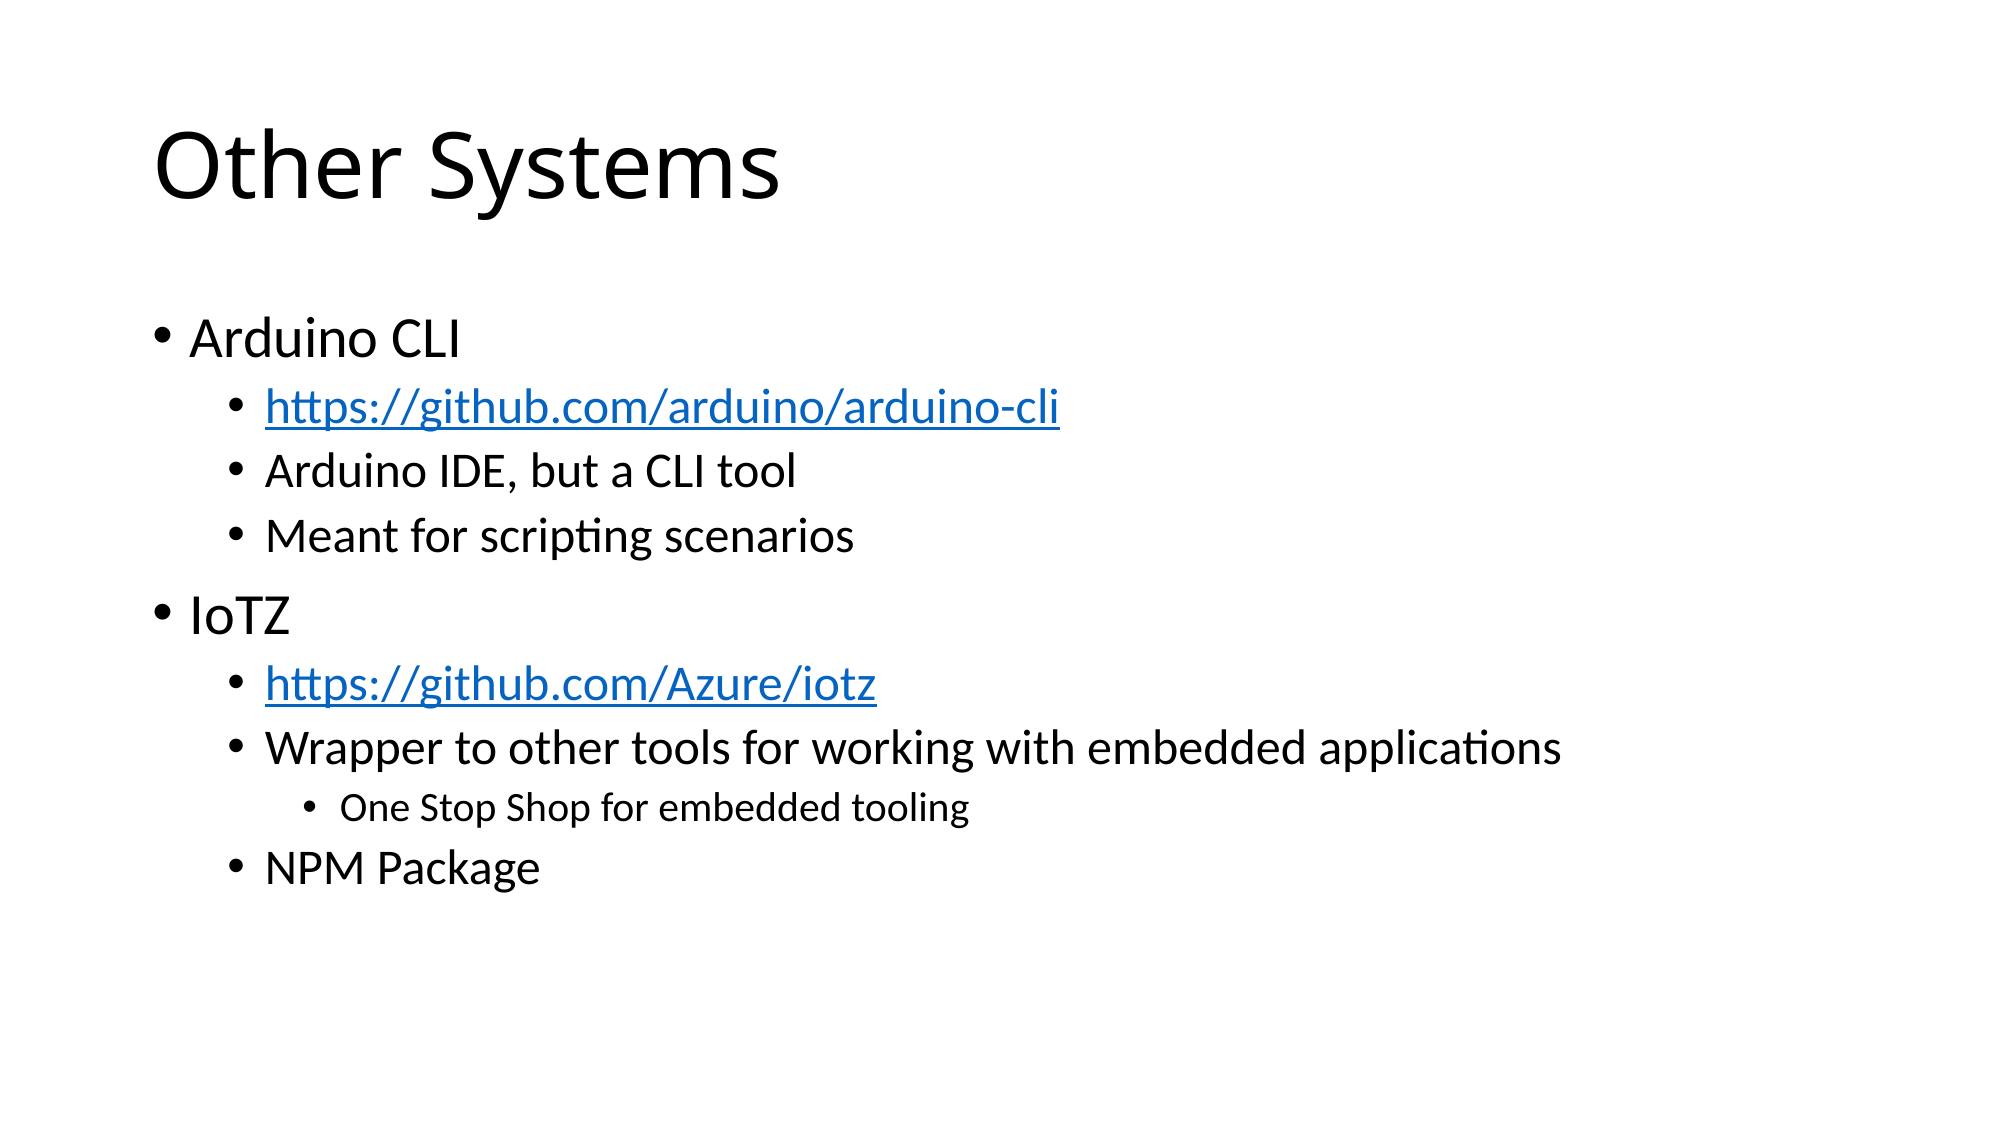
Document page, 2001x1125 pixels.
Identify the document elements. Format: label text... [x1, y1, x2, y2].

list Arduino CLI https://github.com/arduino/arduino-cli Arduino IDE, but a CLI tool Meant for scripting scenarios IoTZ https://github.com/Azure/iotz Wrapper to other tools for working with embedded applications One Stop Shop for embedded tooling NPM Package [137, 299, 1863, 1014]
title Other Systems [137, 59, 1863, 278]
